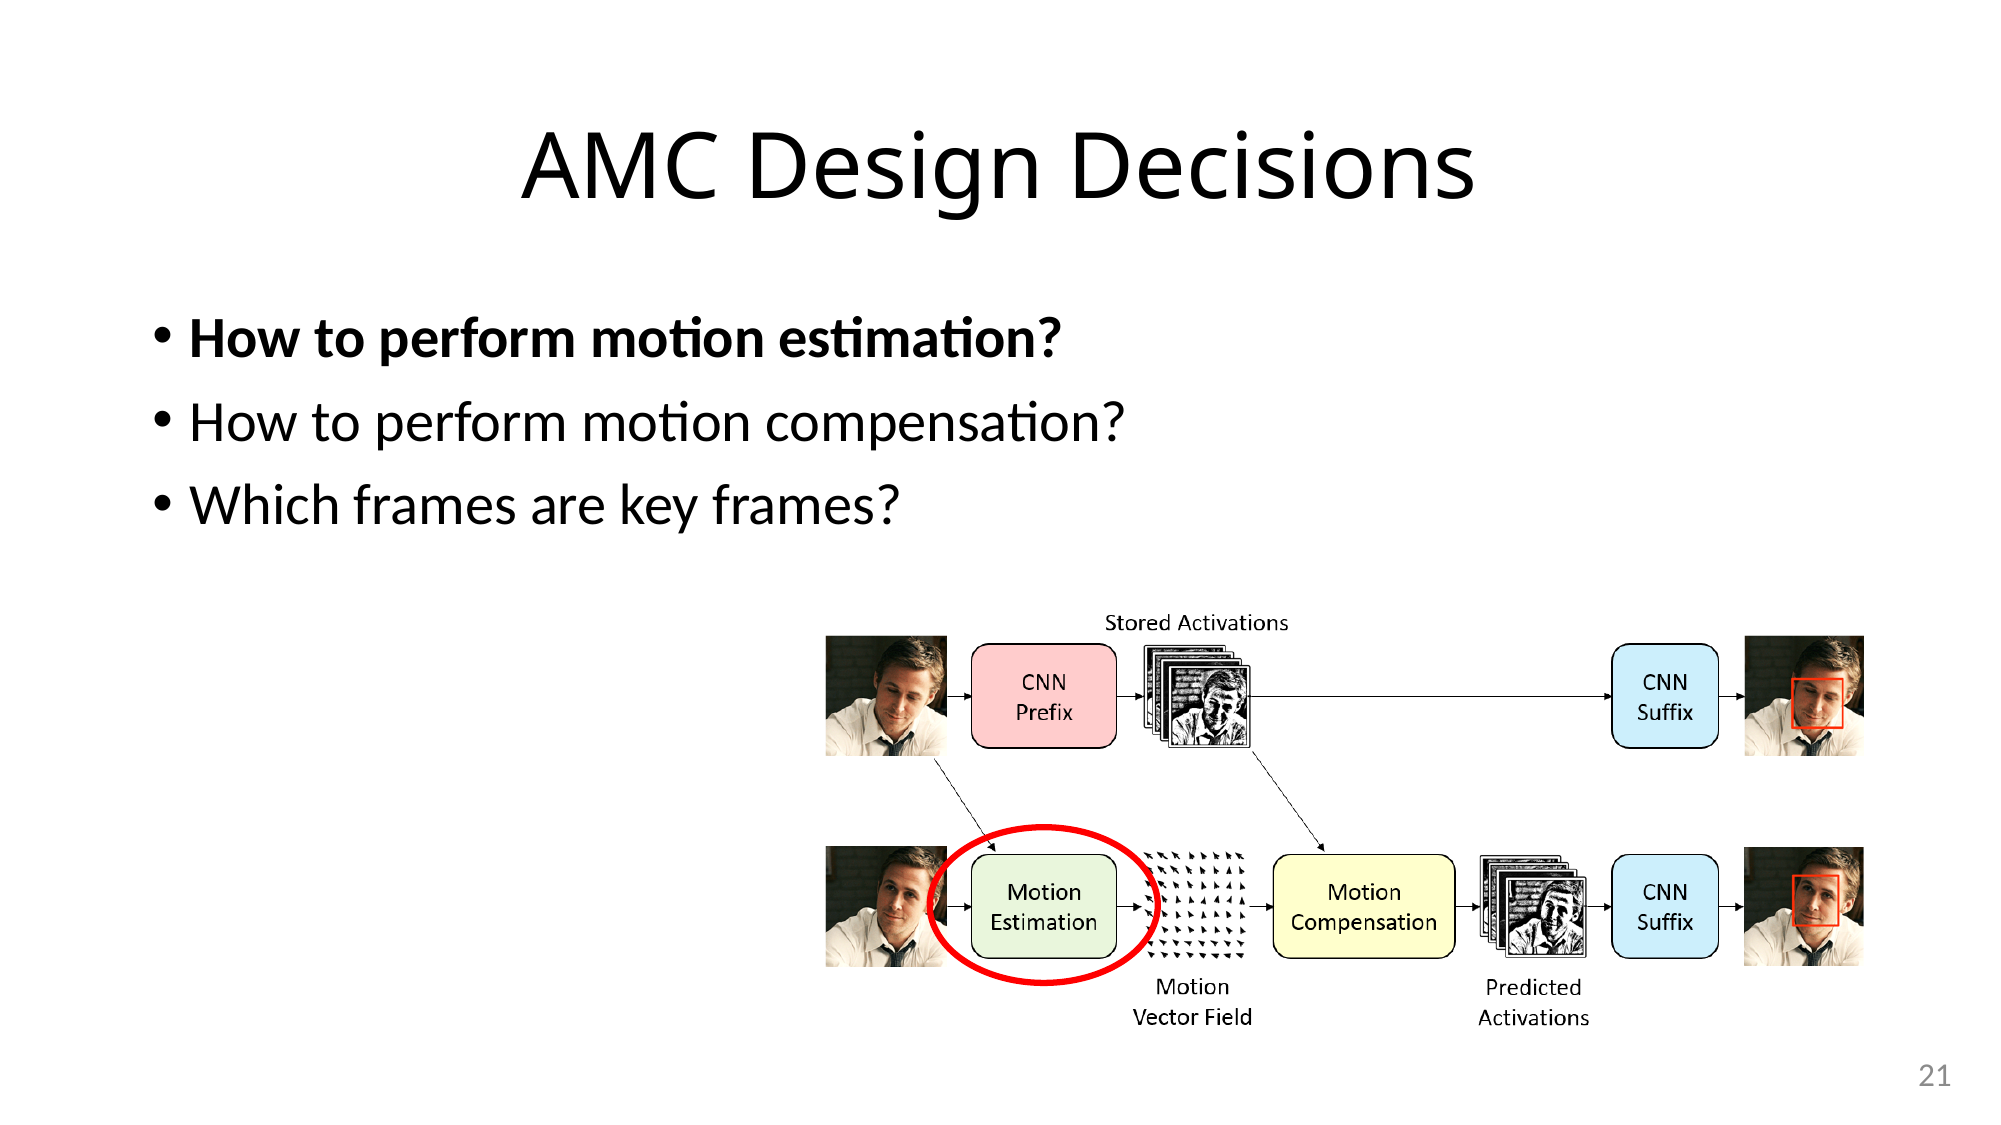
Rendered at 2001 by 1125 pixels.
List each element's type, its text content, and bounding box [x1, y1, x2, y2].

slide_number 21 [1516, 1042, 1967, 1103]
picture [800, 610, 1879, 1041]
title AMC Design Decisions [137, 59, 1863, 278]
list How to perform motion estimation? How to perform motion compensation? Which frames are key frames? [137, 299, 1863, 1014]
